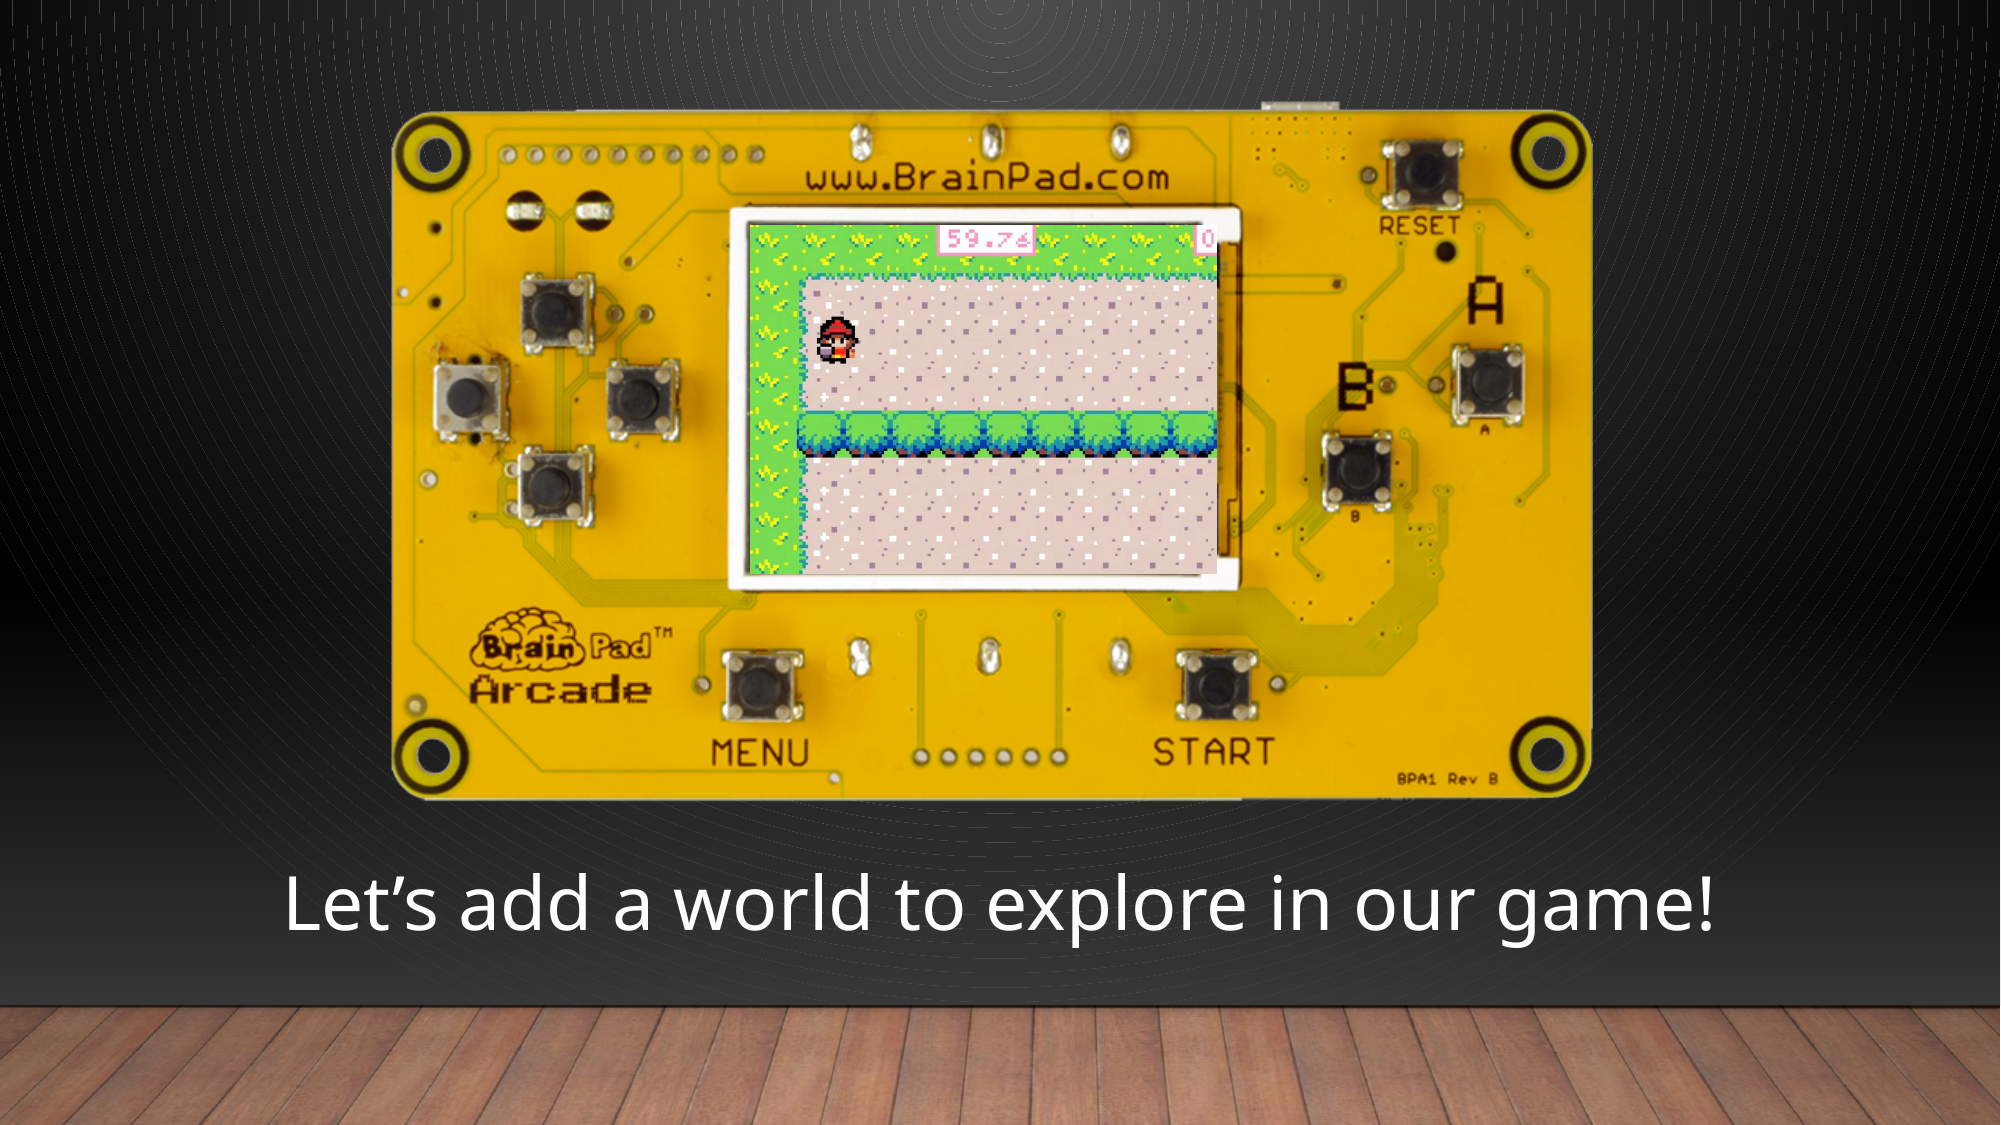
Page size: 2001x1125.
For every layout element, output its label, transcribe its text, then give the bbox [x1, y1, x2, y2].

picture [359, 88, 1615, 820]
text_box Let’s add a world to explore in our game! [0, 848, 2000, 954]
picture [0, 1005, 2000, 1125]
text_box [748, 224, 1218, 575]
text_box [80, 327, 359, 734]
